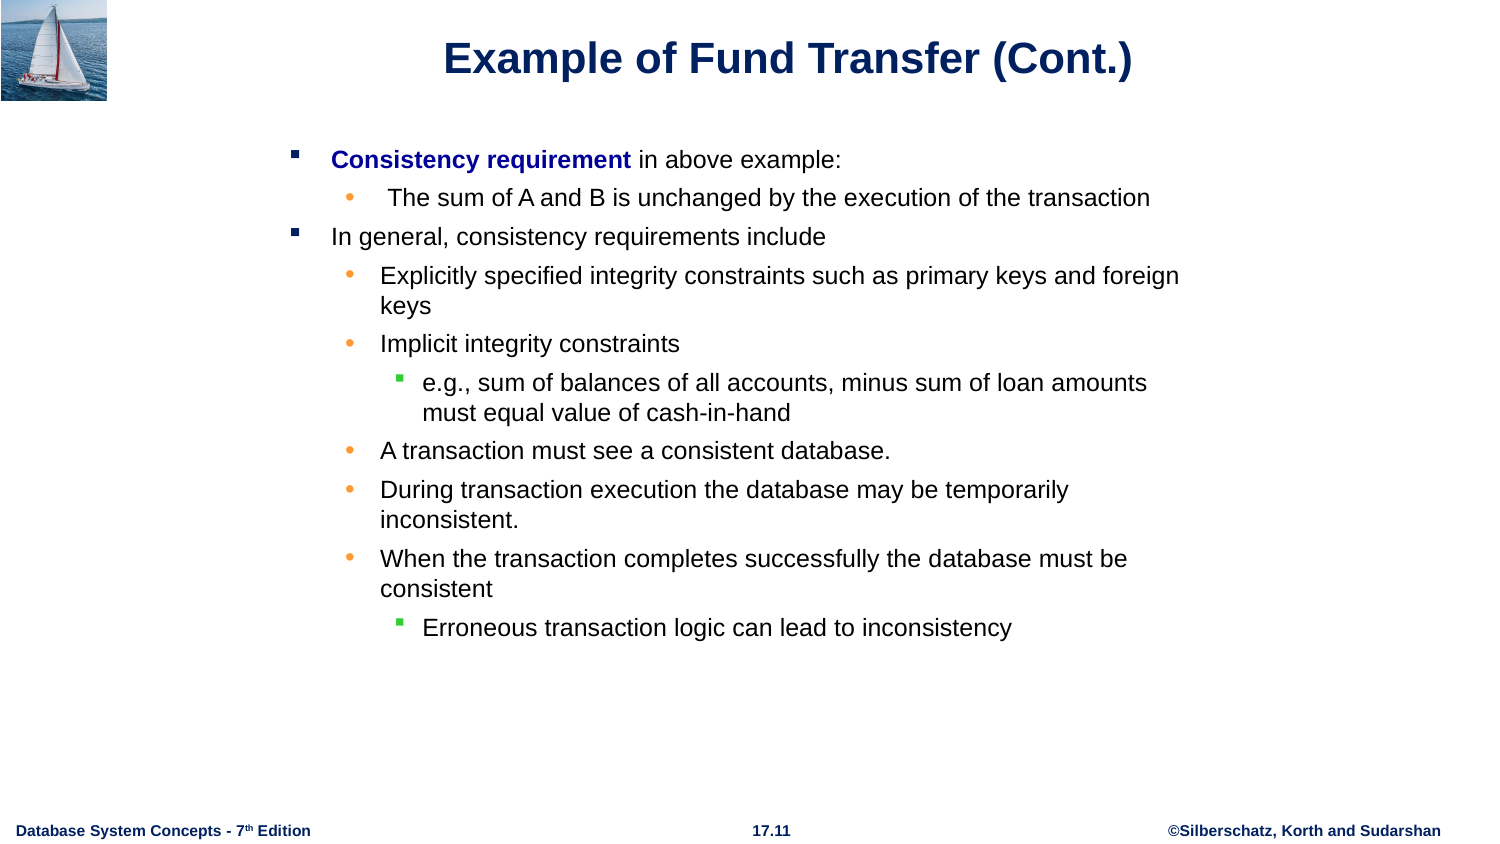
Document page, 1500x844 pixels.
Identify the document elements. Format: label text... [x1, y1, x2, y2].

picture [1, 0, 107, 101]
title Example of Fund Transfer (Cont.) [125, 14, 1452, 90]
list Consistency requirement in above example: The sum of A and B is unchanged by the execution of the transaction In general, consistency requirements include Explicitly specified integrity constraints such as primary keys and foreign keys Implicit integrity constraints e.g., sum of balances of all accounts, minus sum of loan amounts must equal value of cash-in-hand A transaction must see a consistent database. During transaction execution the database may be temporarily inconsistent. When the transaction completes successfully the database must be consistent Erroneous transaction logic can lead to inconsistency [273, 135, 1219, 797]
